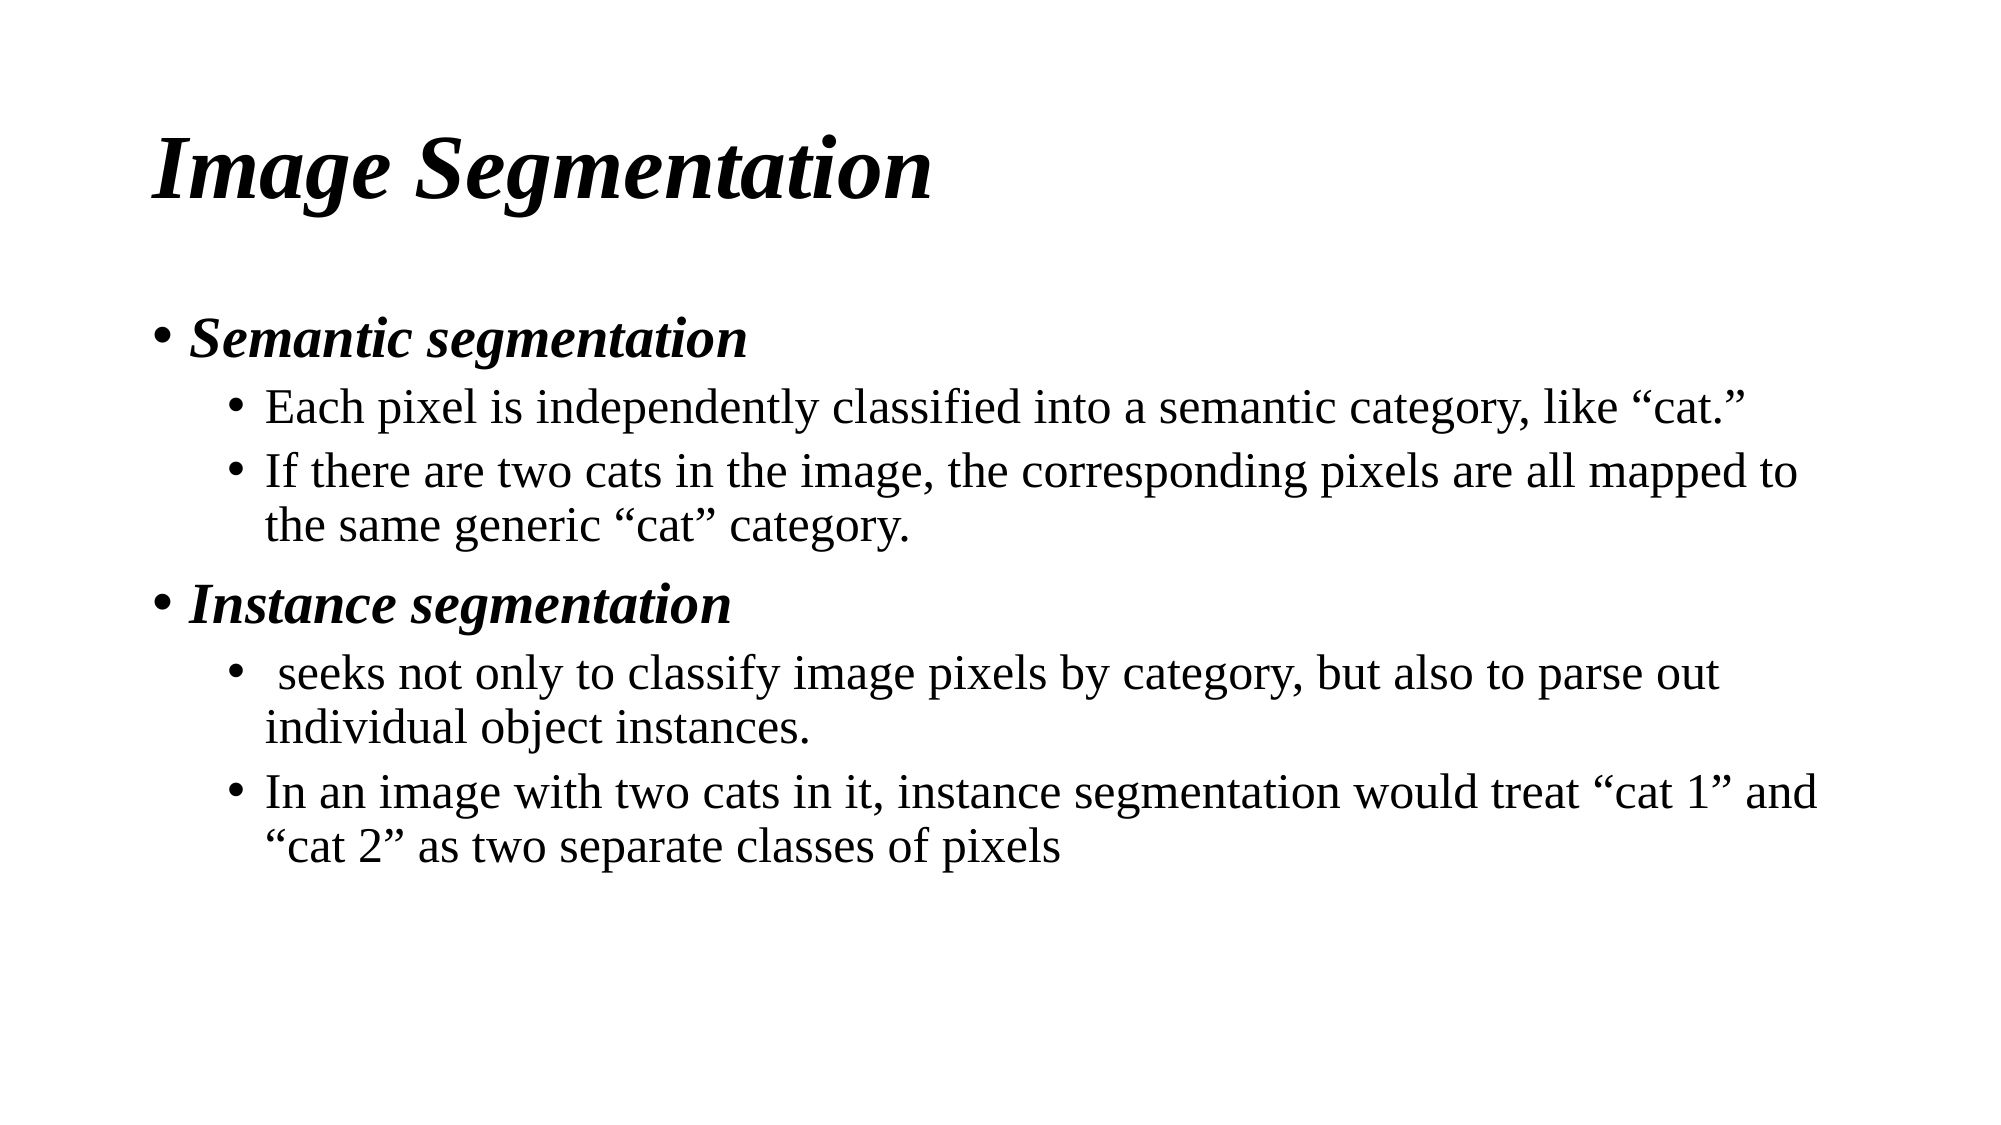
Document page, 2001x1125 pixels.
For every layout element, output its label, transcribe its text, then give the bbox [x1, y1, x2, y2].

list Semantic segmentation Each pixel is independently classified into a semantic category, like “cat.” If there are two cats in the image, the corresponding pixels are all mapped to the same generic “cat” category. Instance segmentation seeks not only to classify image pixels by category, but also to parse out individual object instances. In an image with two cats in it, instance segmentation would treat “cat 1” and “cat 2” as two separate classes of pixels [137, 299, 1863, 1014]
title Image Segmentation [137, 59, 1863, 278]
